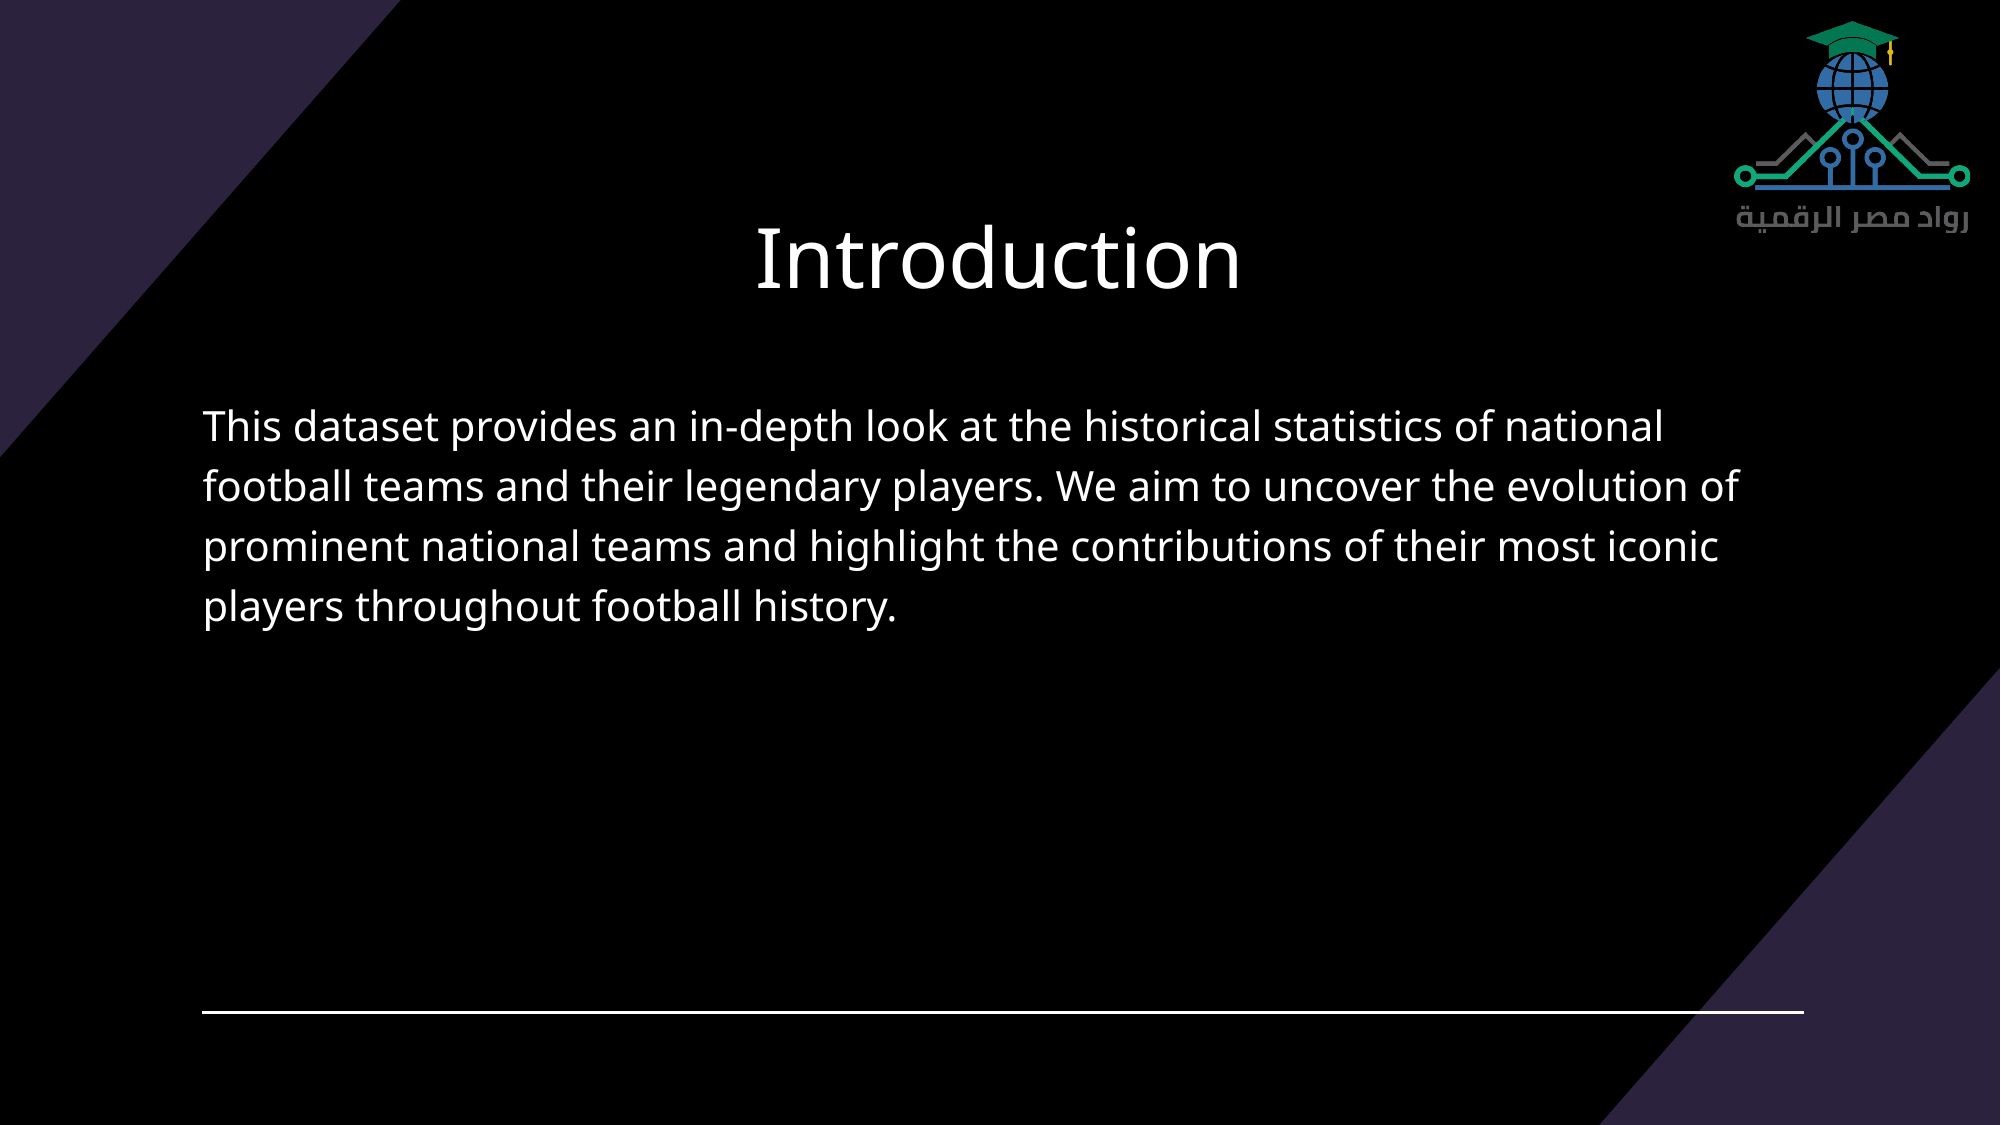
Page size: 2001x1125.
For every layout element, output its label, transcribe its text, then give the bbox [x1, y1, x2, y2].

picture [1734, 21, 1970, 233]
title Introduction [187, 143, 1813, 367]
list This dataset provides an in-depth look at the historical statistics of national football teams and their legendary players. We aim to uncover the evolution of prominent national teams and highlight the contributions of their most iconic players throughout football history. [187, 382, 1813, 968]
